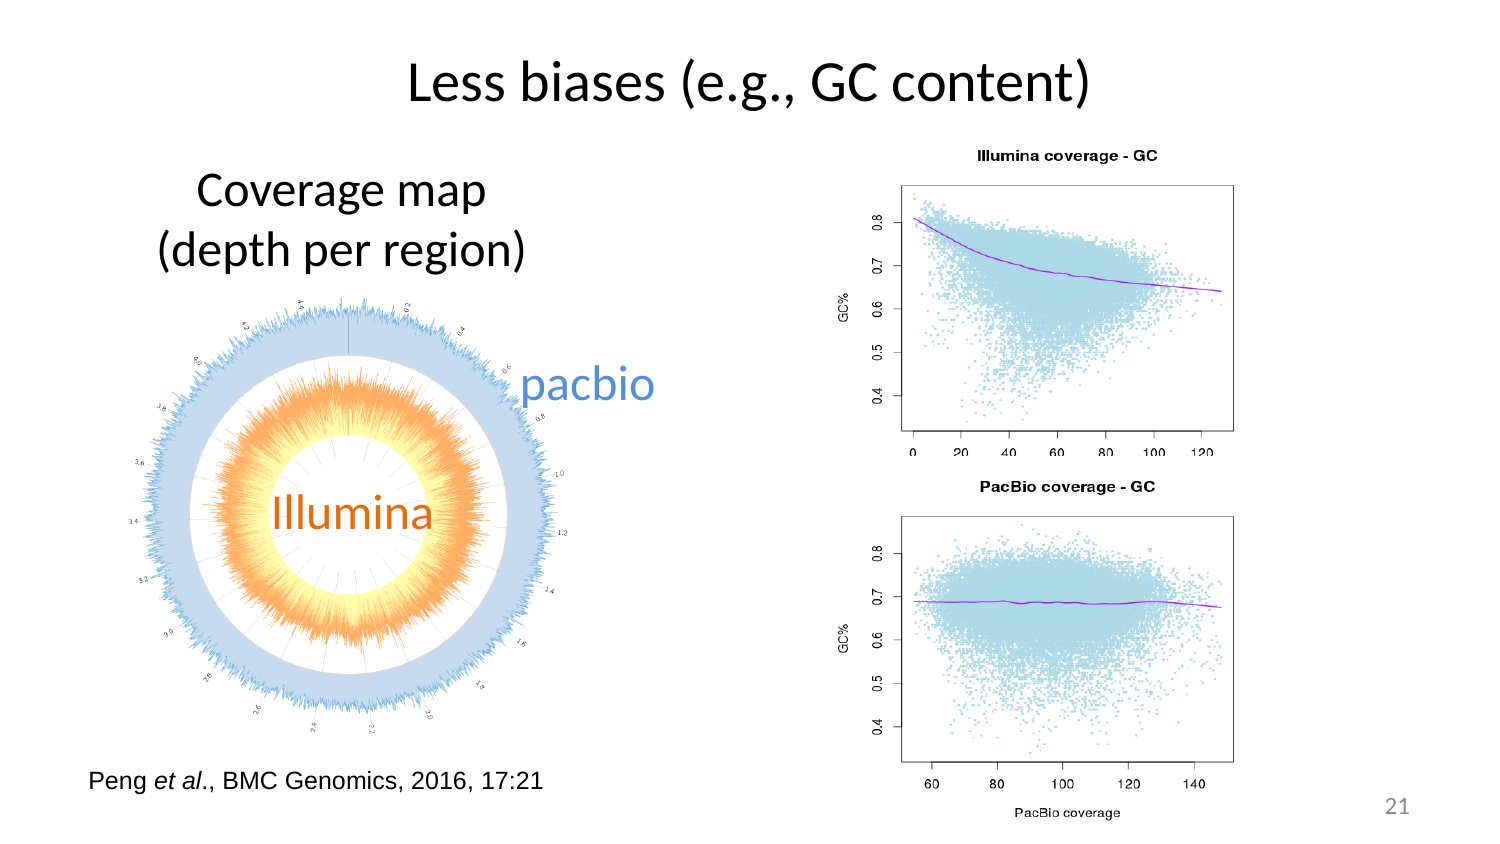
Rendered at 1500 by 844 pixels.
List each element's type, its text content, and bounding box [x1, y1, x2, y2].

text_box Coverage map (depth per region) [121, 149, 562, 283]
picture [833, 125, 1268, 837]
text_box Peng et al., BMC Genomics, 2016, 17:21 [73, 757, 560, 803]
picture [119, 285, 578, 744]
text_box pacbio [582, 343, 671, 419]
title Less biases (e.g., GC content) [75, 33, 1425, 123]
slide_number 21 [1272, 782, 1425, 827]
